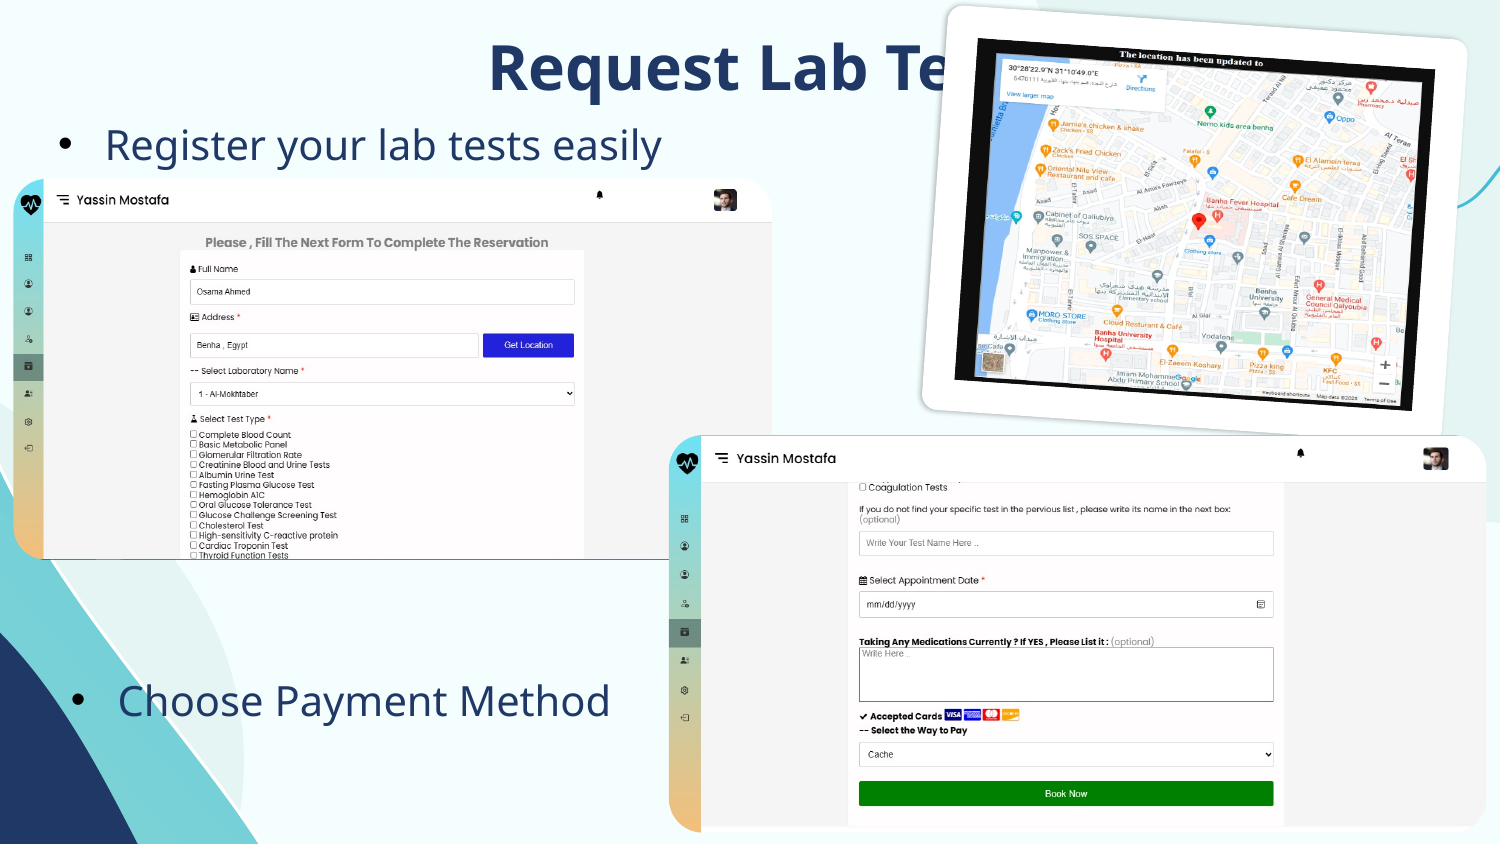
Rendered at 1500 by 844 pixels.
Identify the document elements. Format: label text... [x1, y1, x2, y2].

text_box Register your lab tests easily [43, 111, 936, 176]
picture [955, 38, 1435, 411]
picture [13, 178, 1487, 833]
text_box Request Lab Test [1237, 20, 1303, 25]
text_box Choose Payment Method [56, 666, 627, 732]
text_box Request Lab Test [197, 20, 942, 110]
